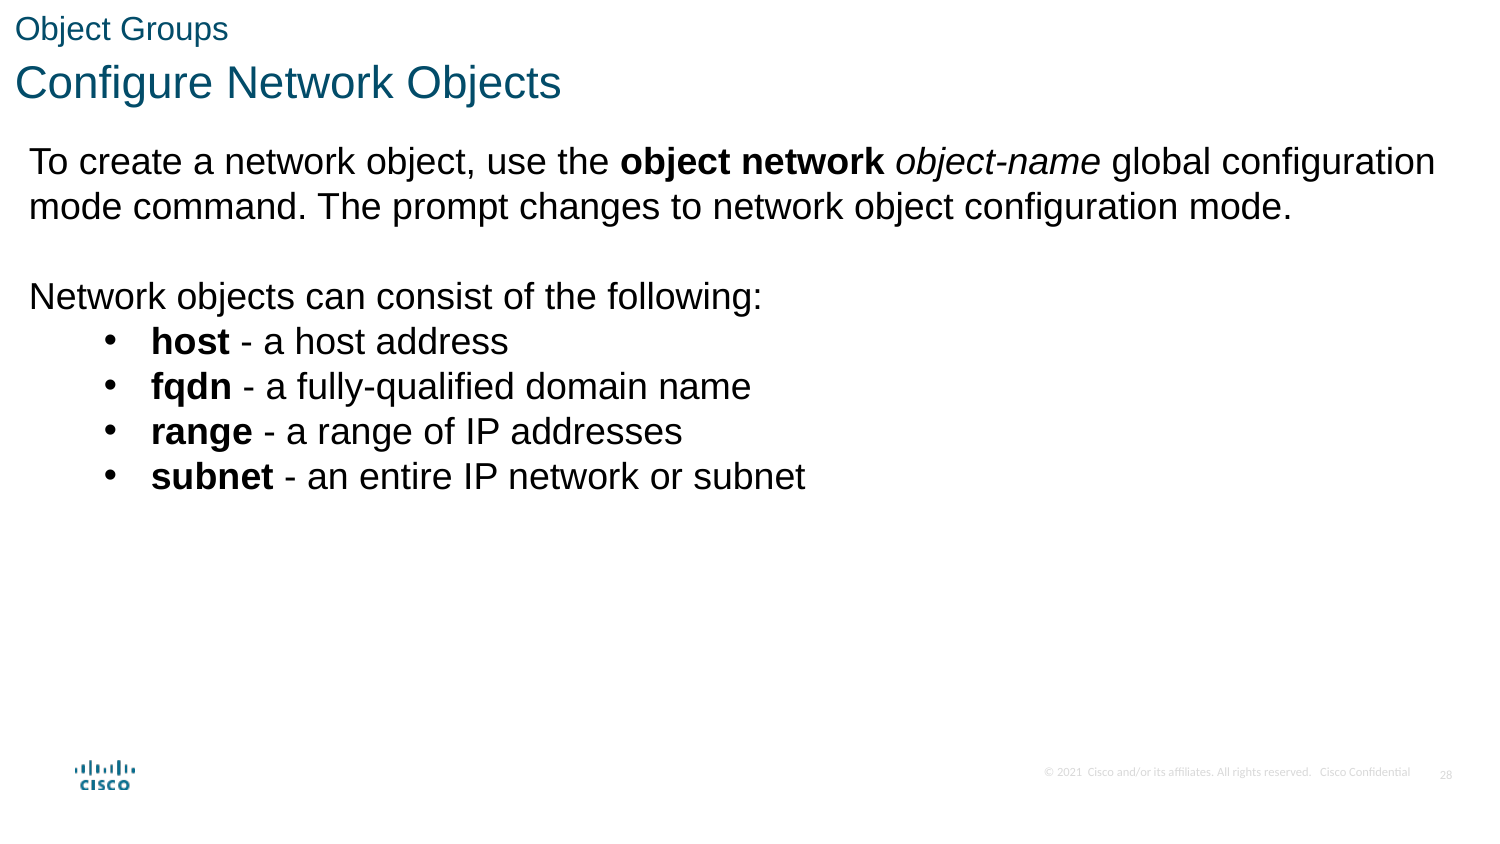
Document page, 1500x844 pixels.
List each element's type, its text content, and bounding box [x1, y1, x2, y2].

picture [75, 759, 135, 790]
slide_number <number> [1425, 759, 1500, 797]
text_box To create a network object, use the object network object-name global configuration mode command. The prompt changes to network object configuration mode. Network objects can consist of the following: host - a host address fqdn - a fully-qualified domain name range - a range of IP addresses subnet - an entire IP network or subnet [14, 129, 1500, 505]
list Configure Network Objects [0, 45, 1500, 195]
list Object Groups [0, 0, 1500, 45]
